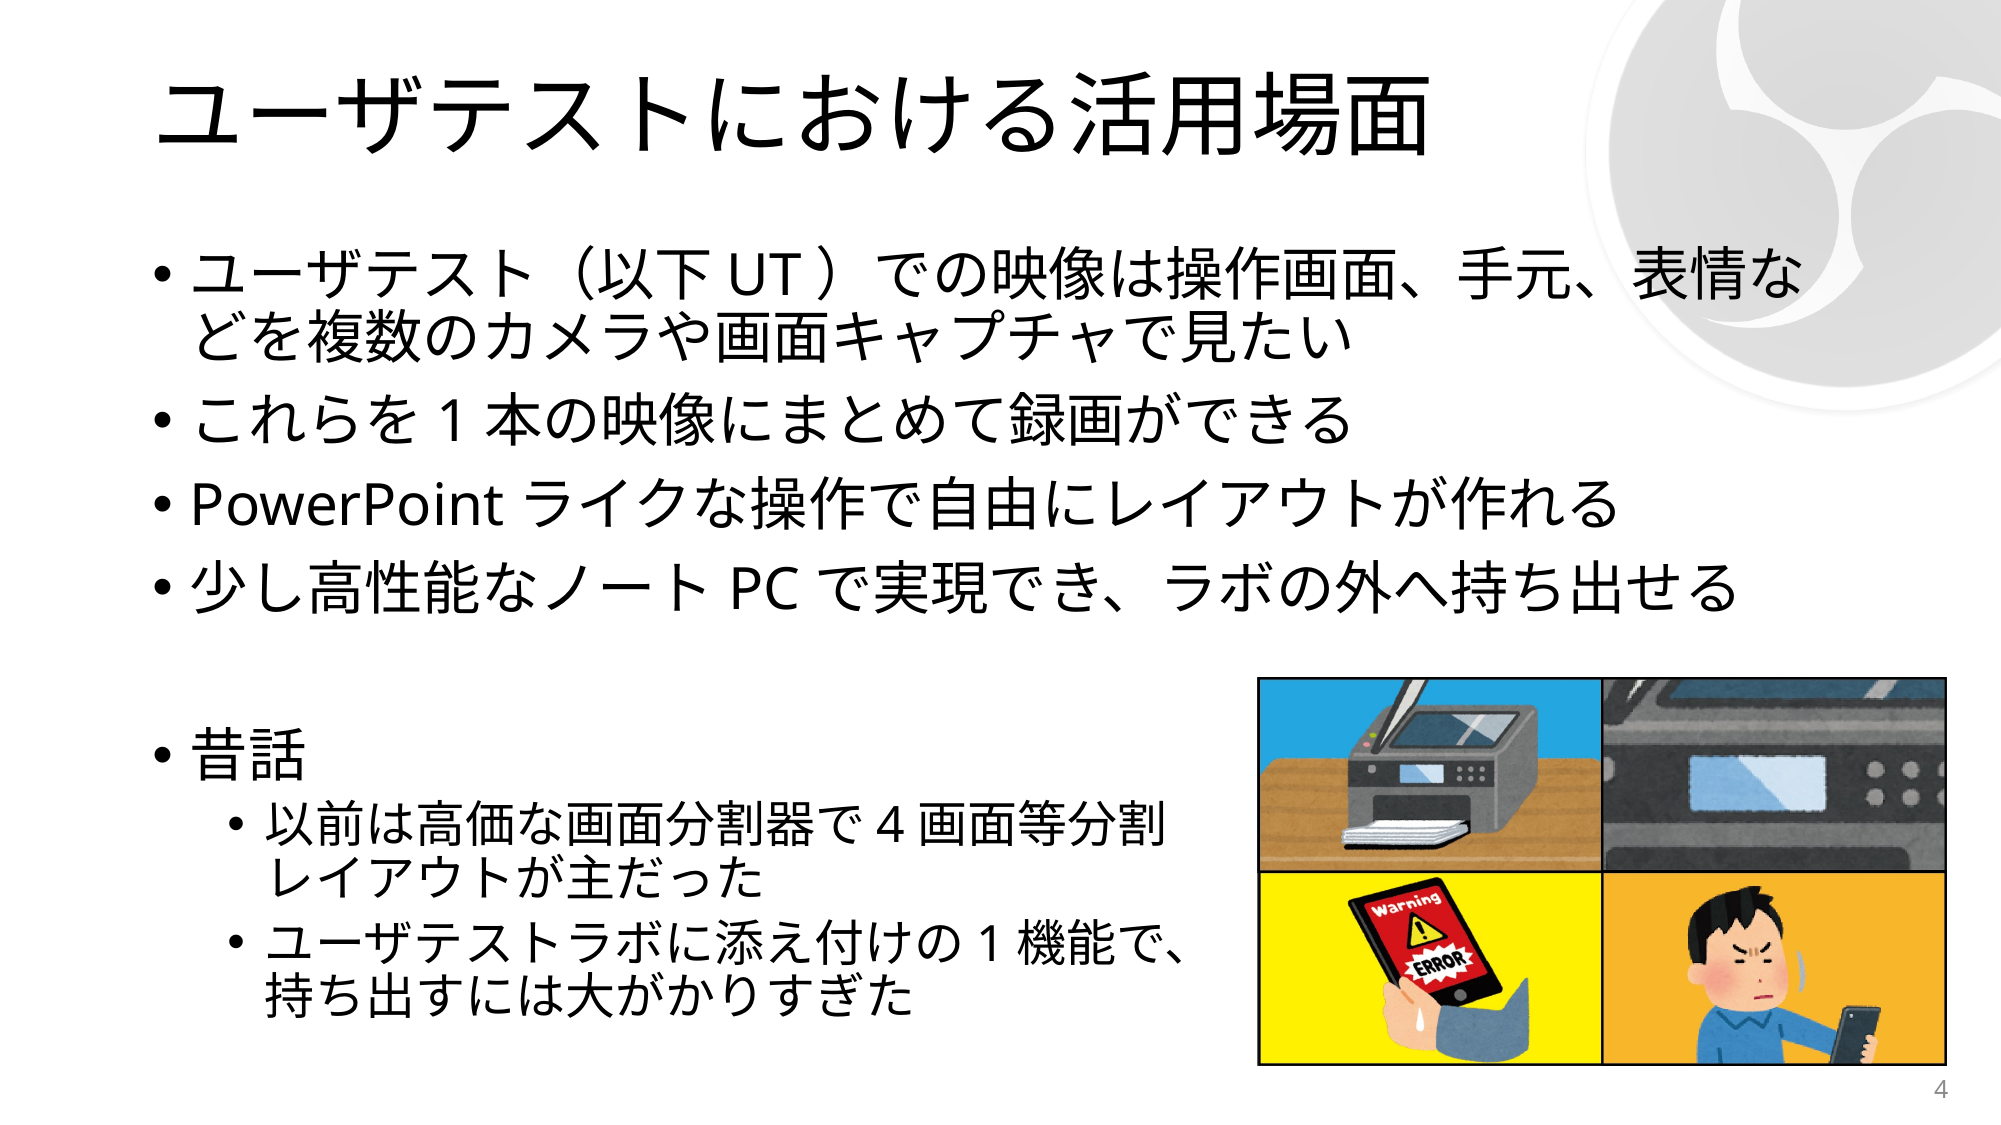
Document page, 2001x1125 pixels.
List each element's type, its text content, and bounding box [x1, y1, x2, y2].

slide_number 4 [1513, 1072, 1964, 1110]
picture [1257, 677, 1947, 1066]
title ユーザテストにおける活用場面 [137, 59, 1863, 178]
list ユーザテスト（以下UT）での映像は操作画面、手元、表情などを複数のカメラや画面キャプチャで見たい これらを1本の映像にまとめて録画ができる PowerPointライクな操作で自由にレイアウトが作れる 少し高性能なノートPCで実現でき、ラボの外へ持ち出せる 昔話 以前は高価な画面分割器で4画面等分割 レイアウトが主だった ユーザテストラボに添え付けの1機能で、 持ち出すには大がかりすぎた [137, 237, 1863, 1079]
